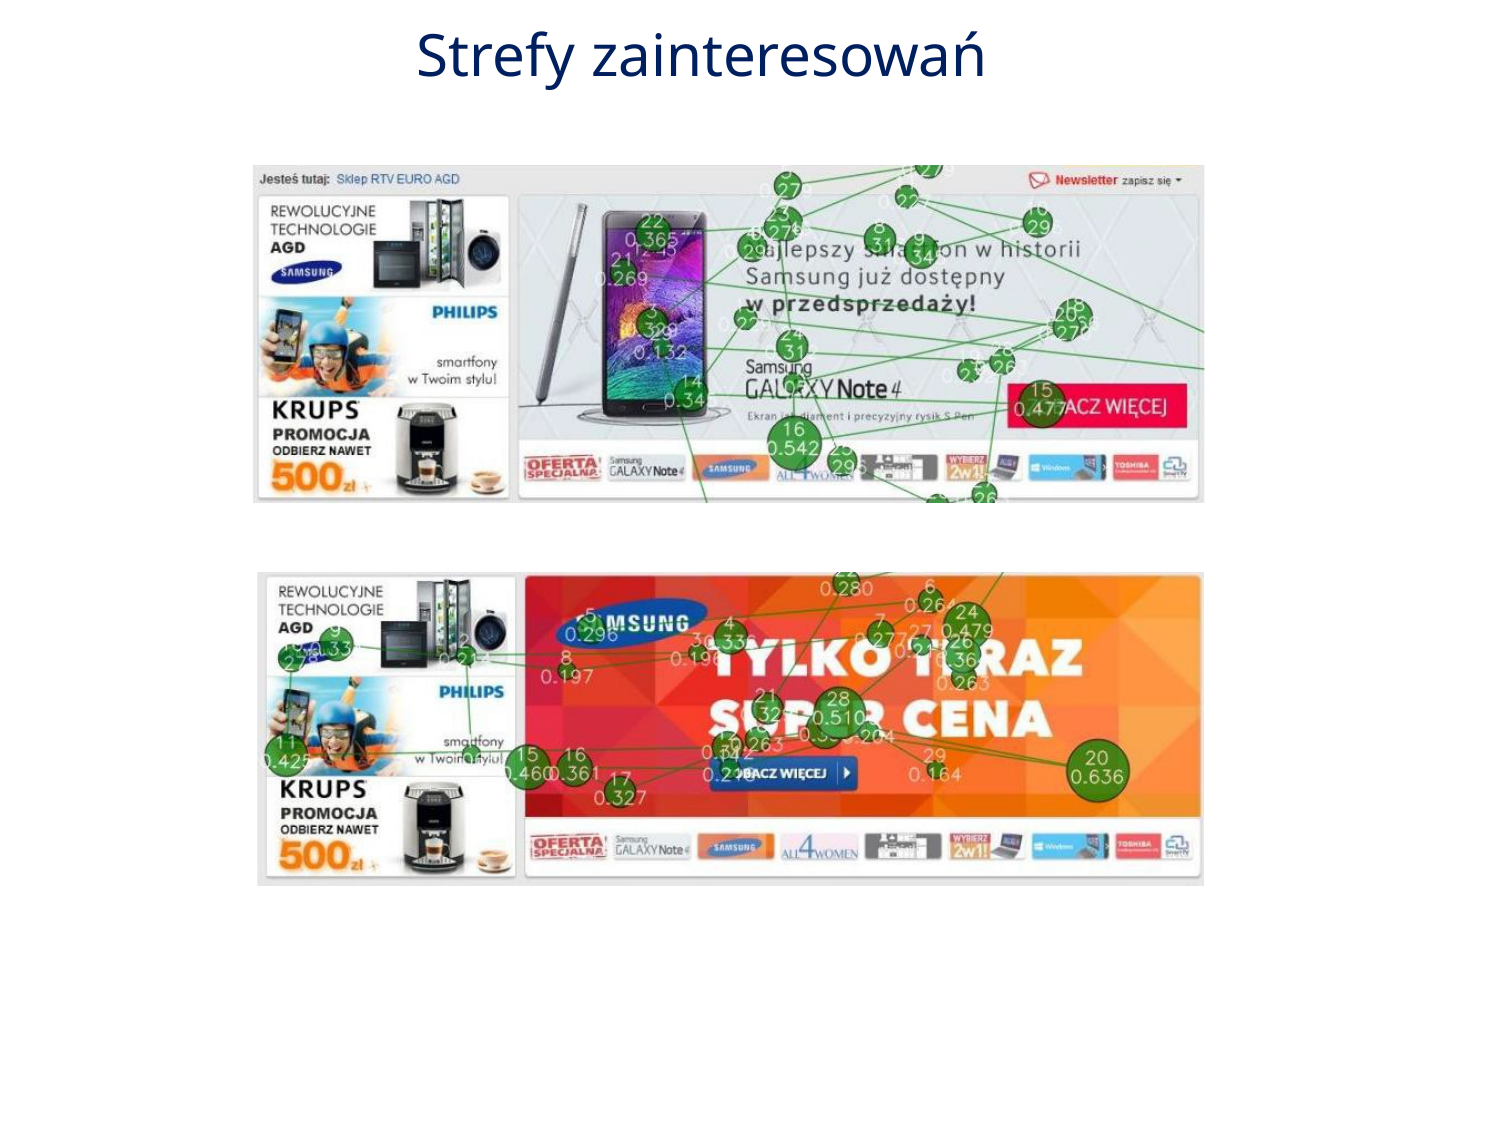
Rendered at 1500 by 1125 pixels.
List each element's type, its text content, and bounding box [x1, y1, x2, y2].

title Strefy zainteresowań [414, 15, 1097, 164]
text_box [257, 572, 1204, 886]
text_box [252, 164, 1205, 503]
